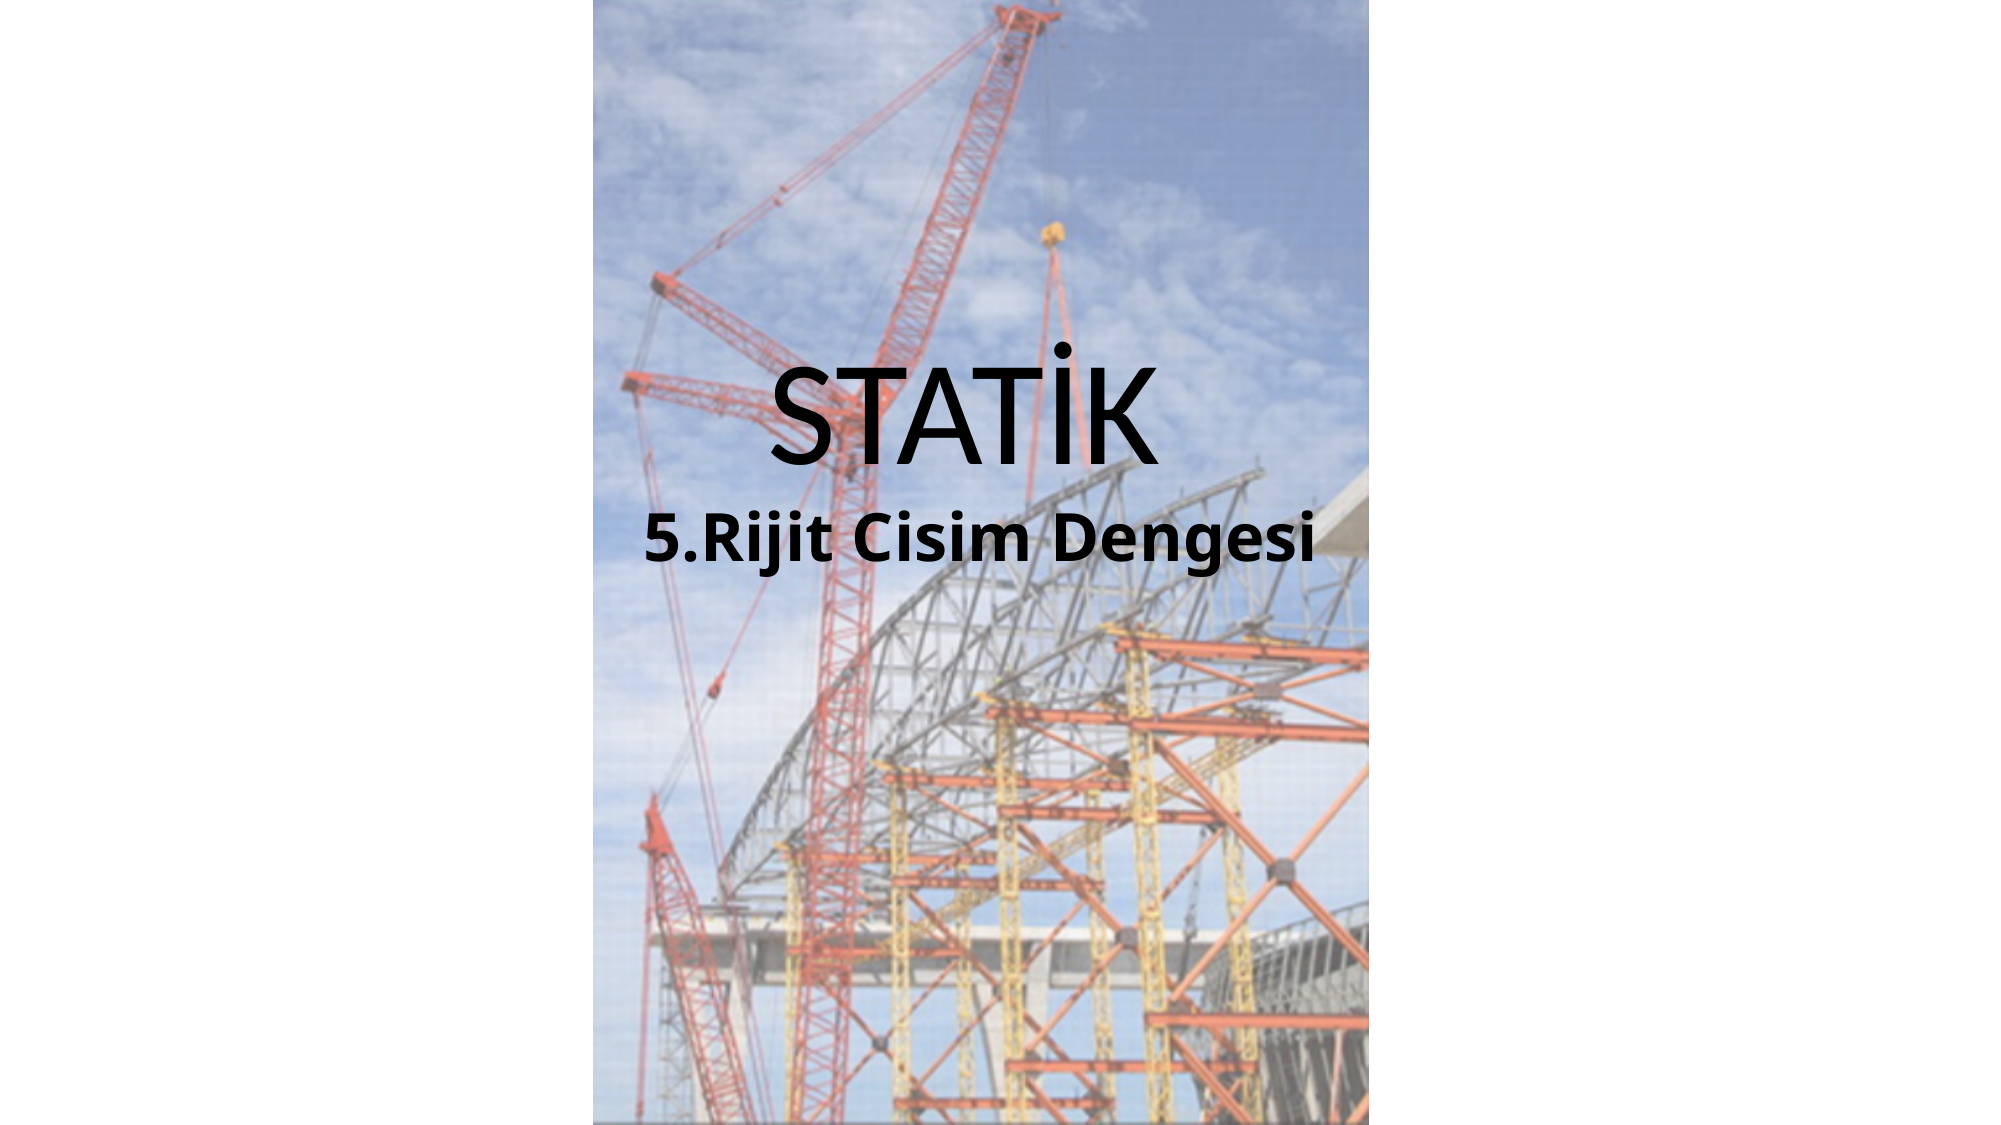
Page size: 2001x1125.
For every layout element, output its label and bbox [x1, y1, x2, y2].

picture [593, 0, 1369, 1125]
